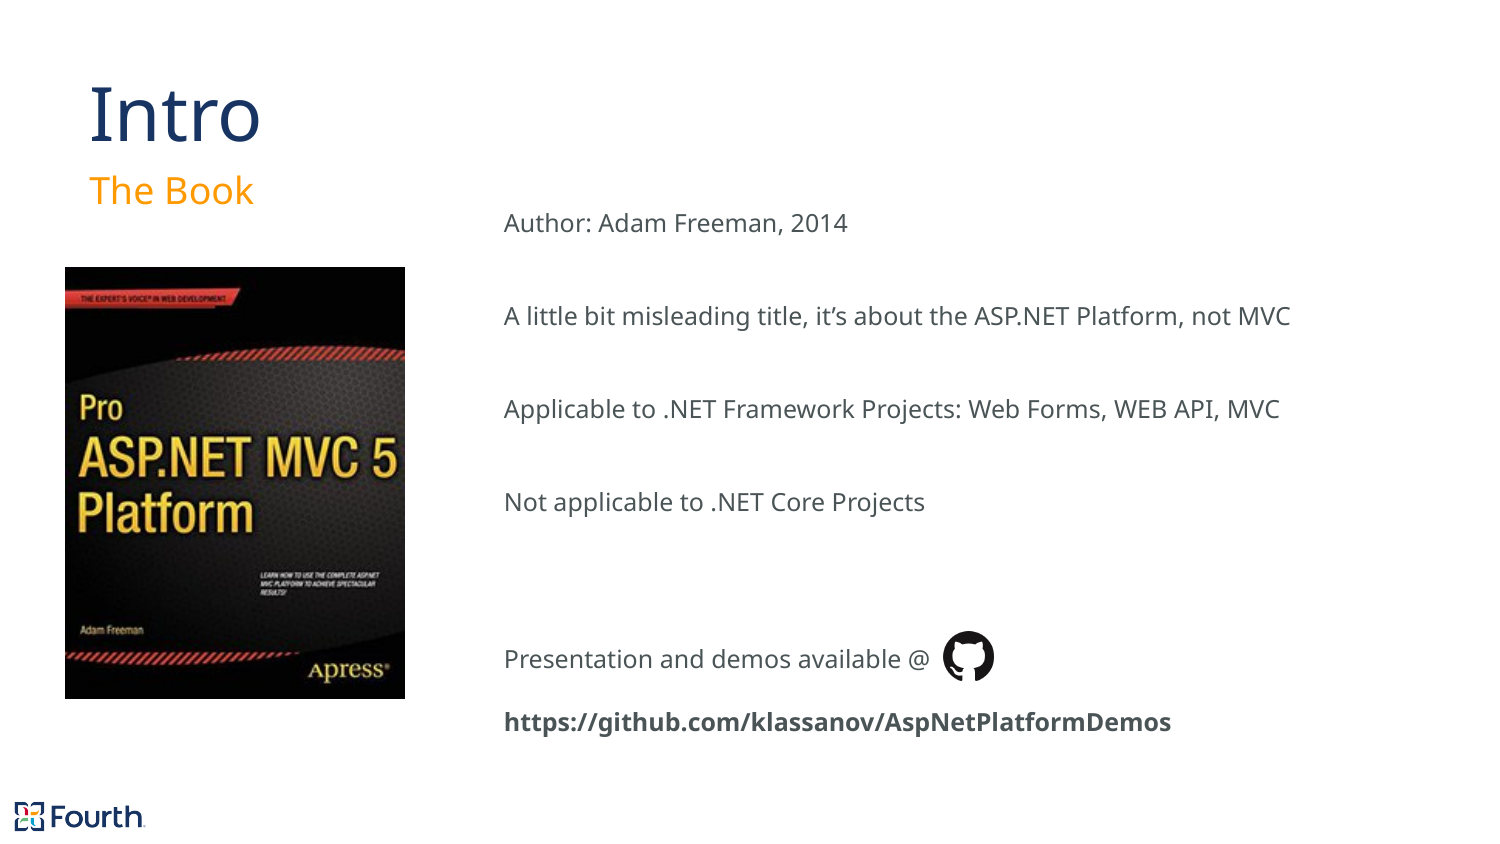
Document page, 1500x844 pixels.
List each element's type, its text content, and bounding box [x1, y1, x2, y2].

picture [65, 266, 405, 699]
picture [14, 801, 146, 832]
title Intro [74, 67, 1426, 155]
picture [943, 631, 995, 682]
subtitle The Book [74, 145, 500, 210]
list Author: Adam Freeman, 2014 A little bit misleading title, it’s about the ASP.NET Platform, not MVC Applicable to .NET Framework Projects: Web Forms, WEB API, MVC Not applicable to .NET Core Projects Presentation and demos available @ https://github.com/klassanov/AspNetPlatformDemos [463, 162, 1335, 755]
